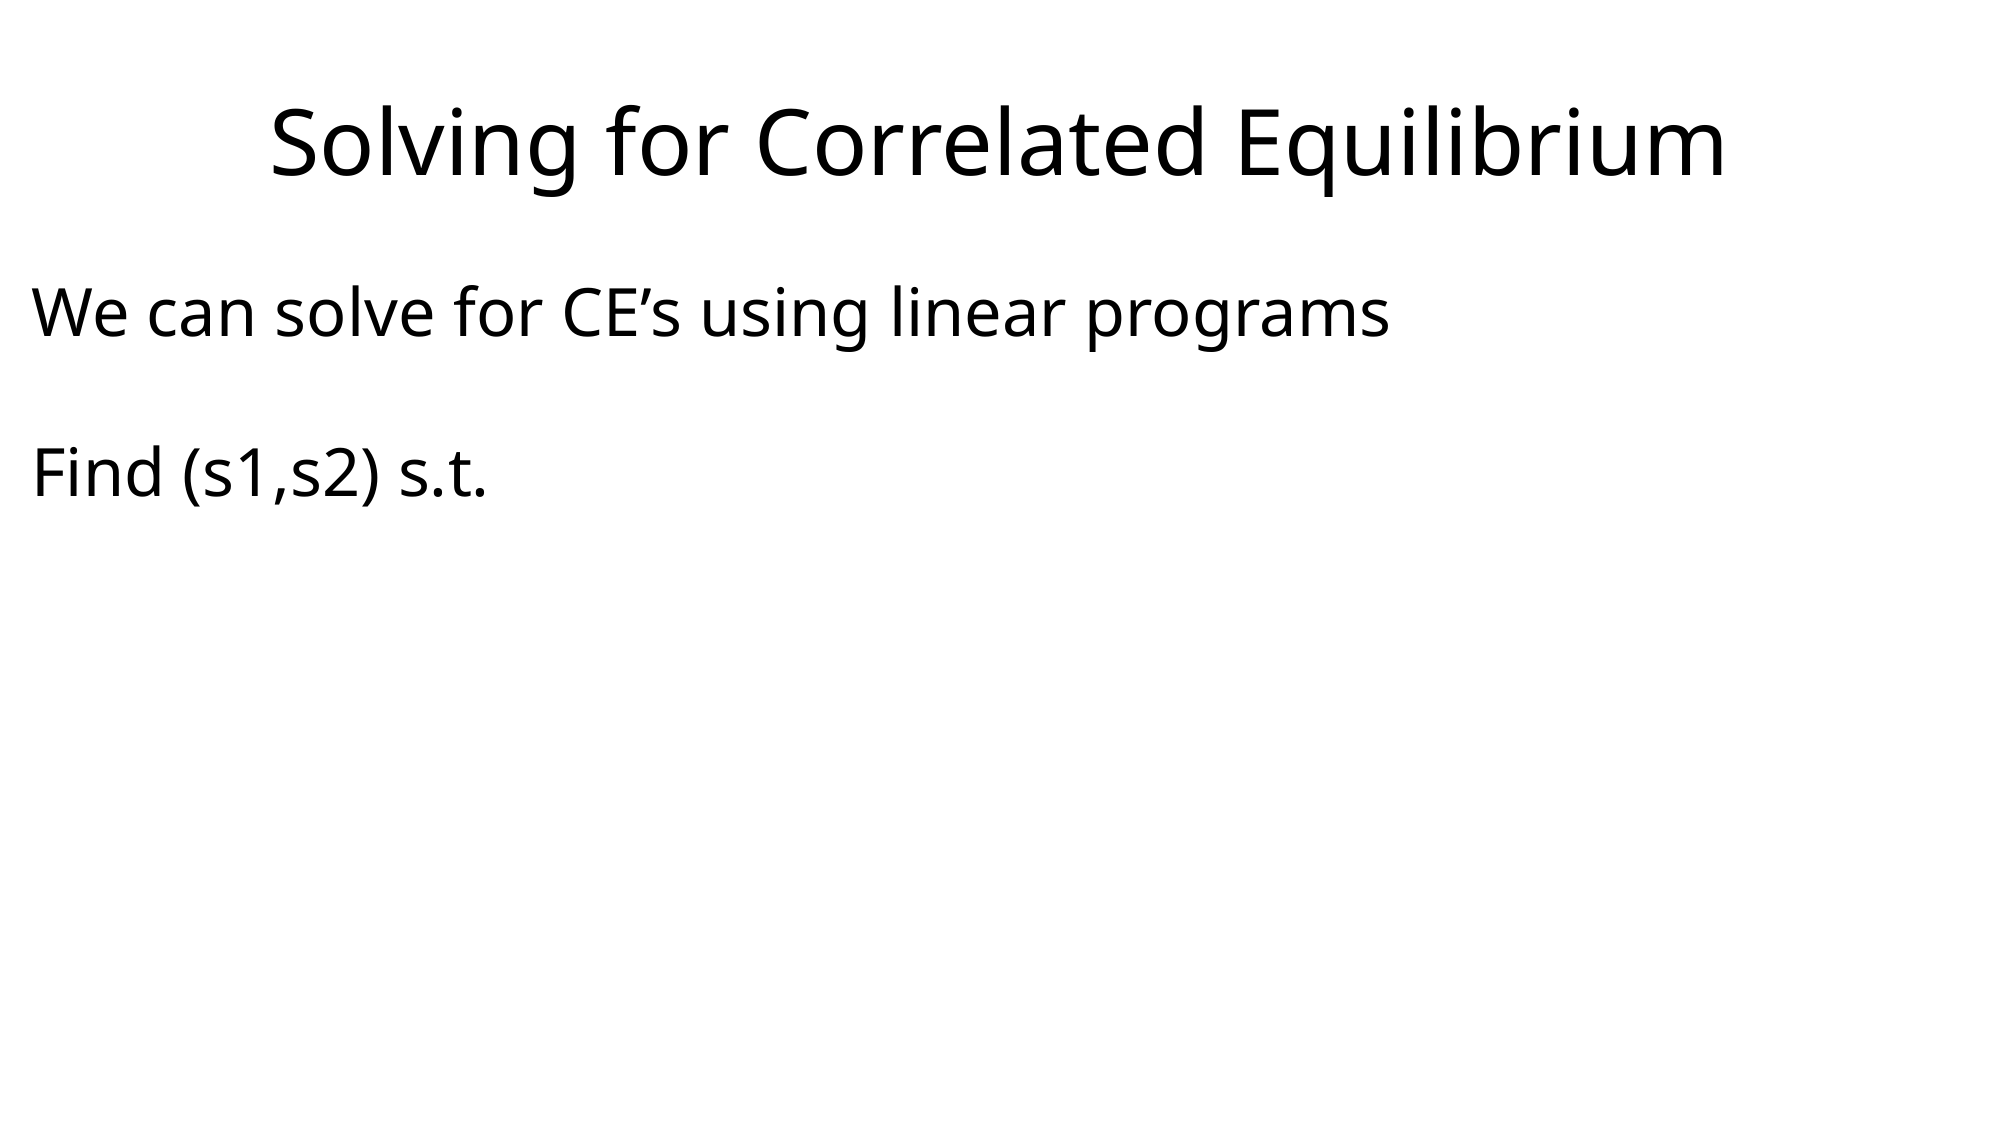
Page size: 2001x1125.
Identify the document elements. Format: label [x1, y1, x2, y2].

title [99, 45, 1900, 233]
